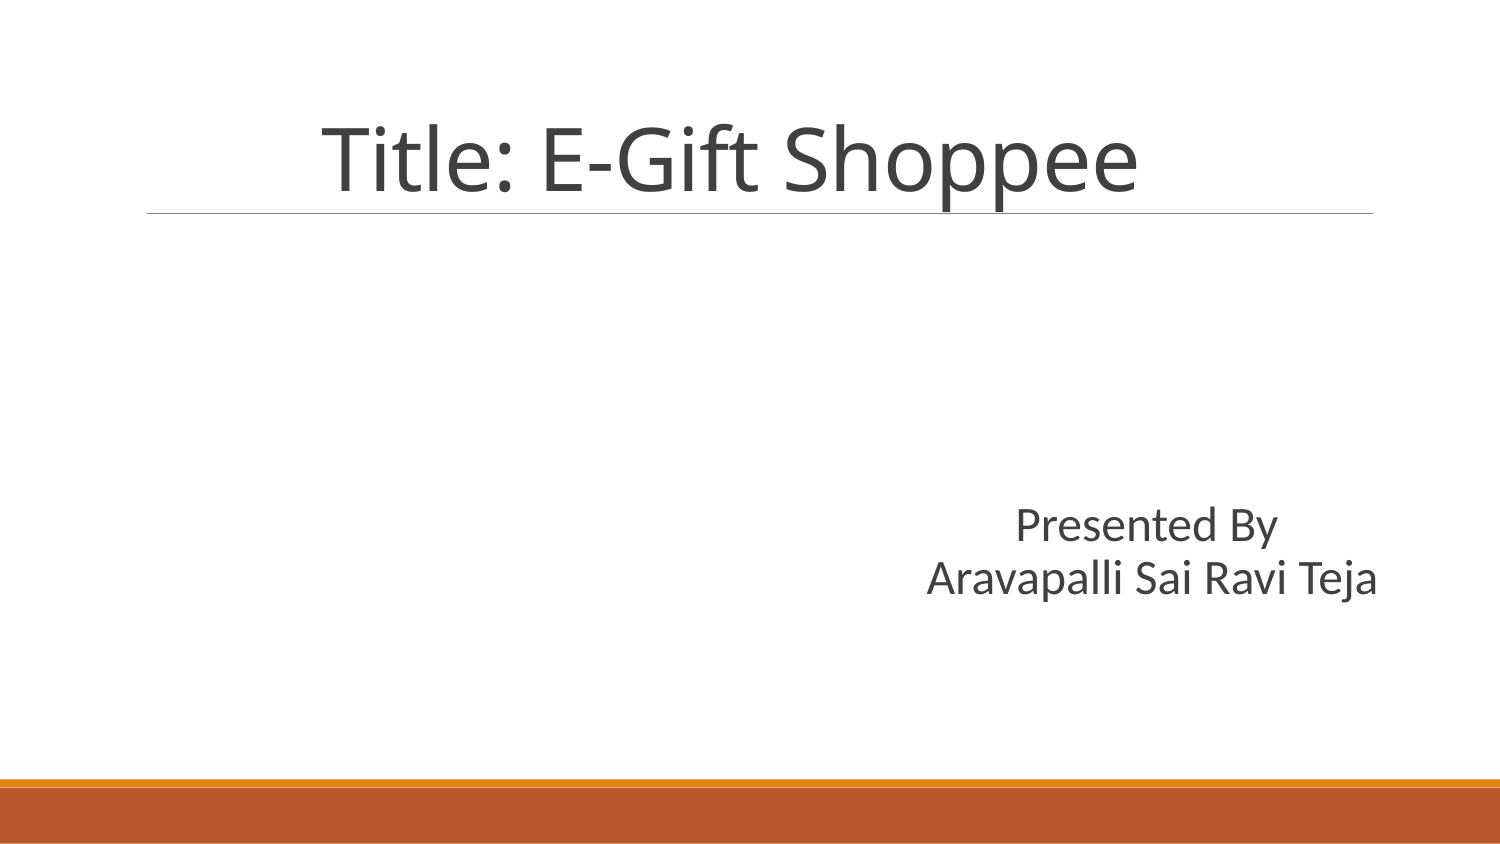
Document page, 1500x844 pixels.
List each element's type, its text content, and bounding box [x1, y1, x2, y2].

list Presented By Aravapalli Sai Ravi Teja [820, 483, 1485, 621]
title Title: E-Gift Shoppee [112, 103, 1350, 283]
